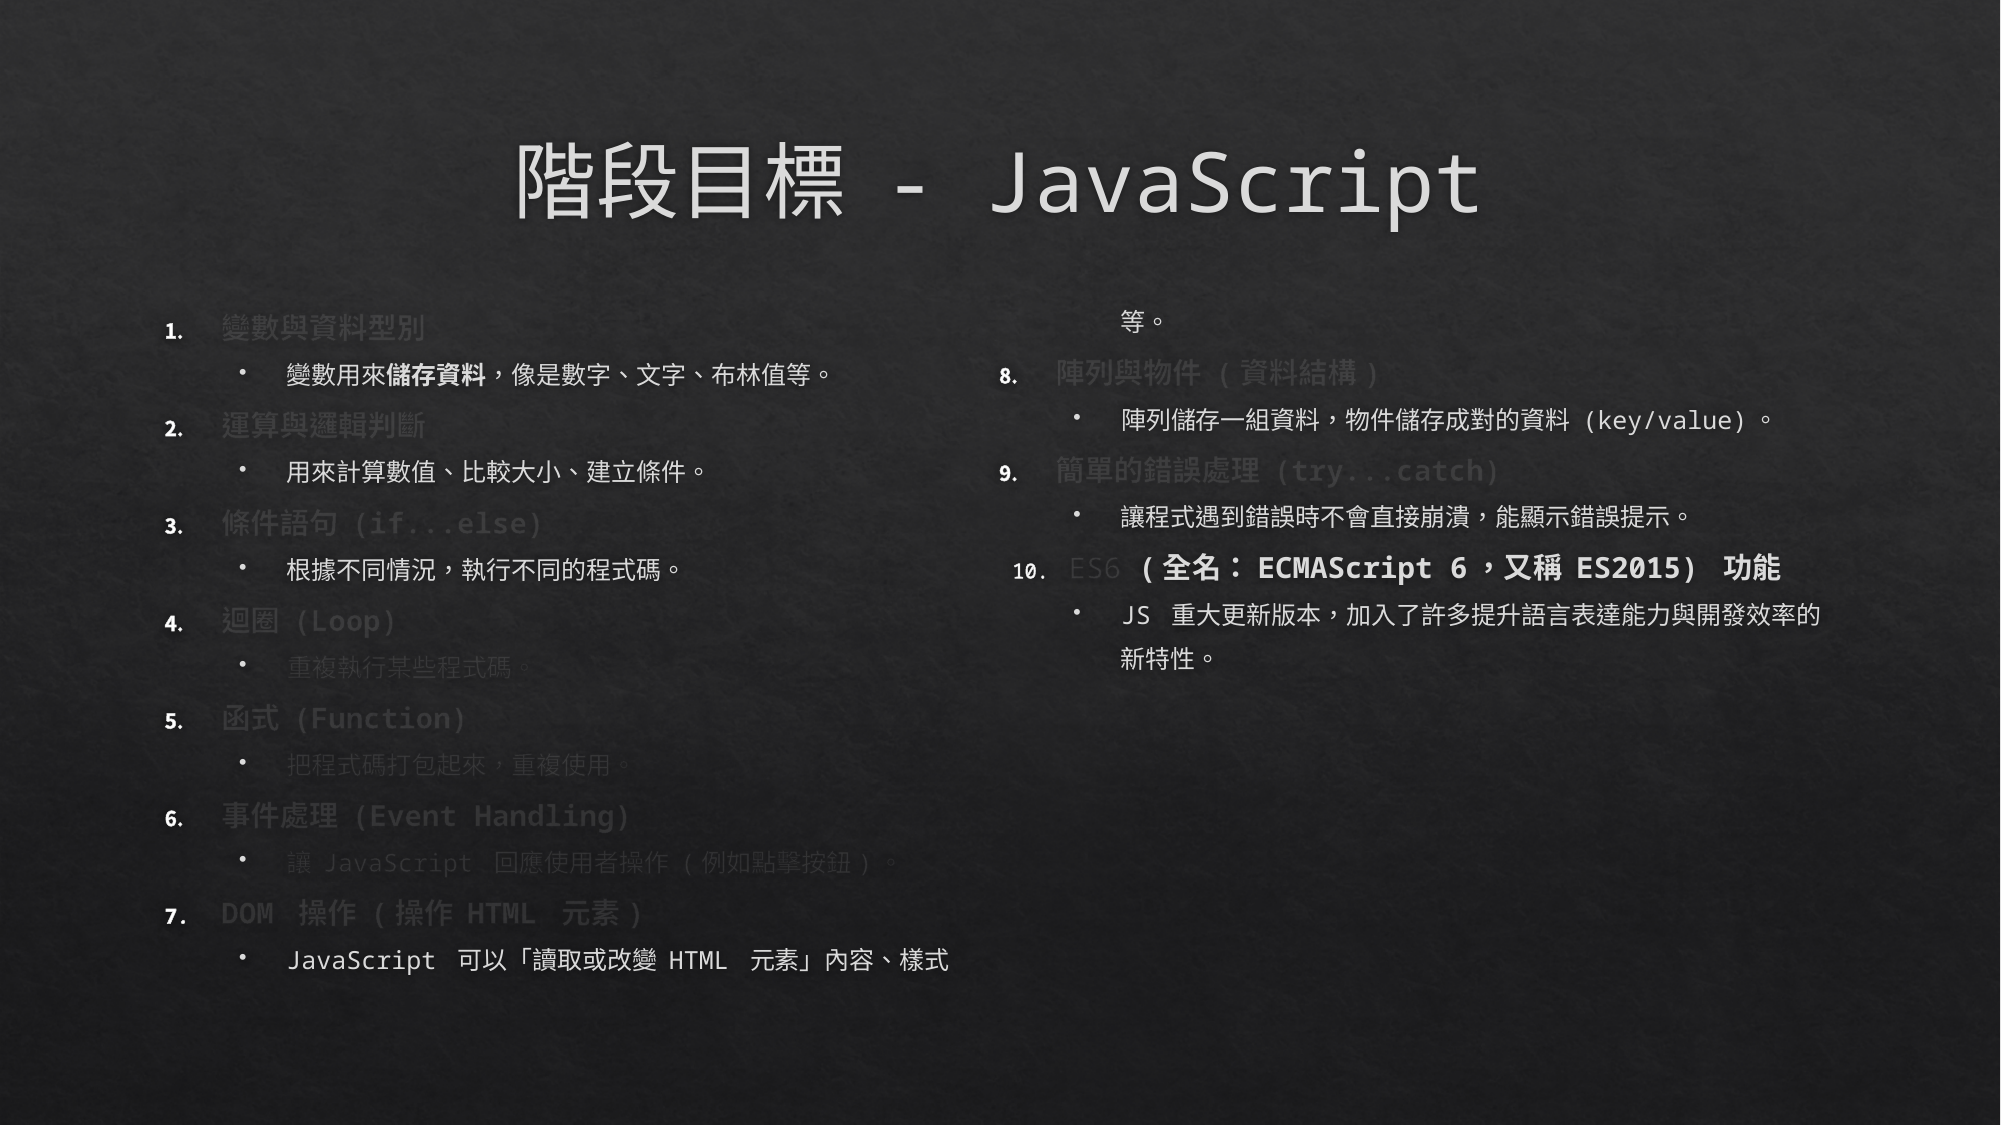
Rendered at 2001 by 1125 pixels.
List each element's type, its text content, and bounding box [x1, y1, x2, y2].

title 階段目標 - JavaScript [149, 99, 1849, 260]
list 變數與資料型別 變數用來儲存資料，像是數字、文字、布林值等。 運算與邏輯判斷 用來計算數值、比較大小、建立條件。 條件語句 (if...else) 根據不同情況，執行不同的程式碼。 迴圈 (Loop) 重複執行某些程式碼。 函式 (Function) 把程式碼打包起來，重複使用。 事件處理 (Event Handling) 讓 JavaScript 回應使用者操作 (例如點擊按鈕)。 DOM 操作 (操作 HTML 元素) JavaScript 可以「讀取或改變 HTML 元素」內容、樣式等。 陣列與物件 (資料結構) 陣列儲存一組資料，物件儲存成對的資料 (key/value)。 簡單的錯誤處理 (try...catch) 讓程式遇到錯誤時不會直接崩潰，能顯示錯誤提示。 ES6 (全名：ECMAScript 6，又稱 ES2015) 功能 JS 重大更新版本，加入了許多提升語言表達能力與開發效率的新特性。 [149, 284, 1849, 1012]
